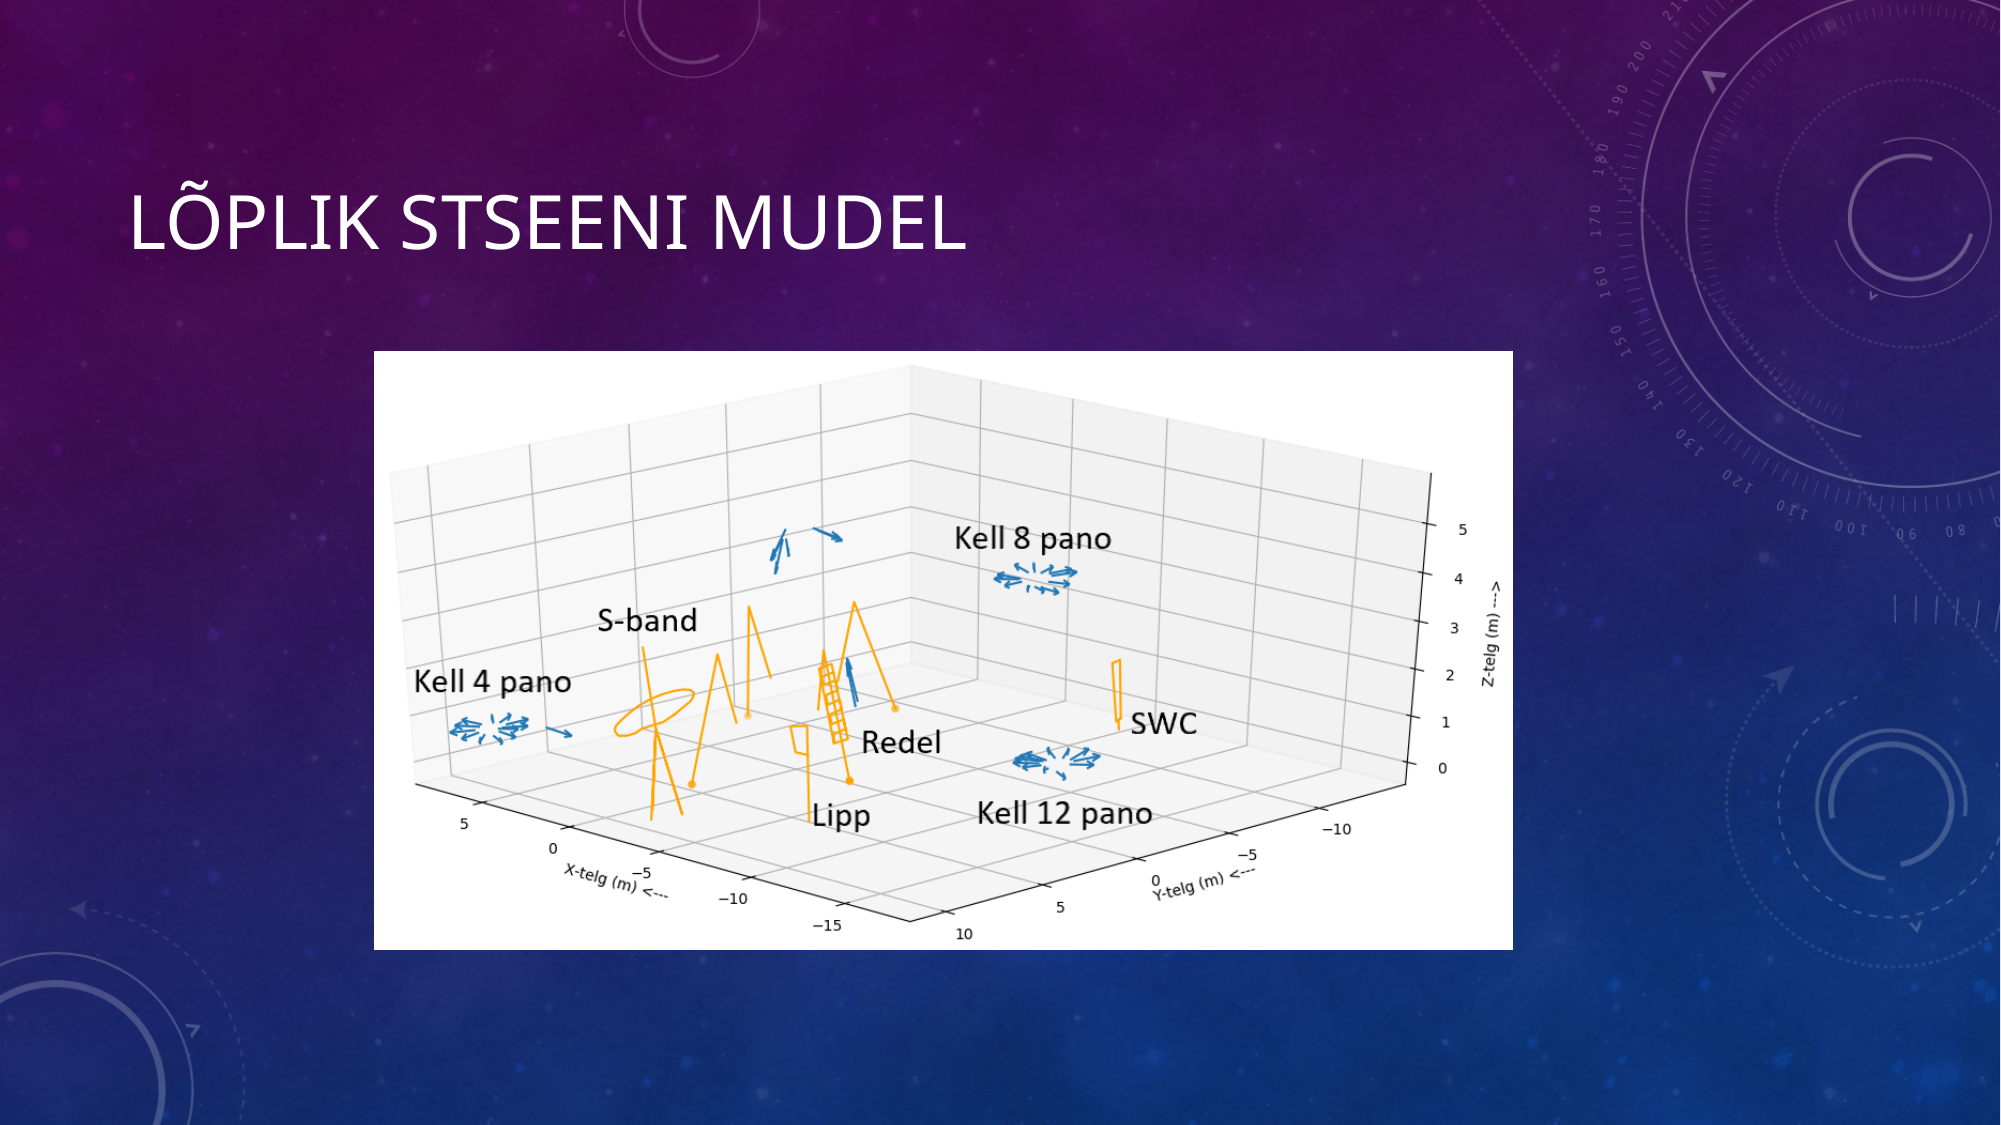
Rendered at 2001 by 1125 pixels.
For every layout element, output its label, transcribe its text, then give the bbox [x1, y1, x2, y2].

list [374, 350, 1513, 951]
title Lõplik stseeni mudel [112, 99, 1775, 339]
picture [0, 0, 2001, 1125]
